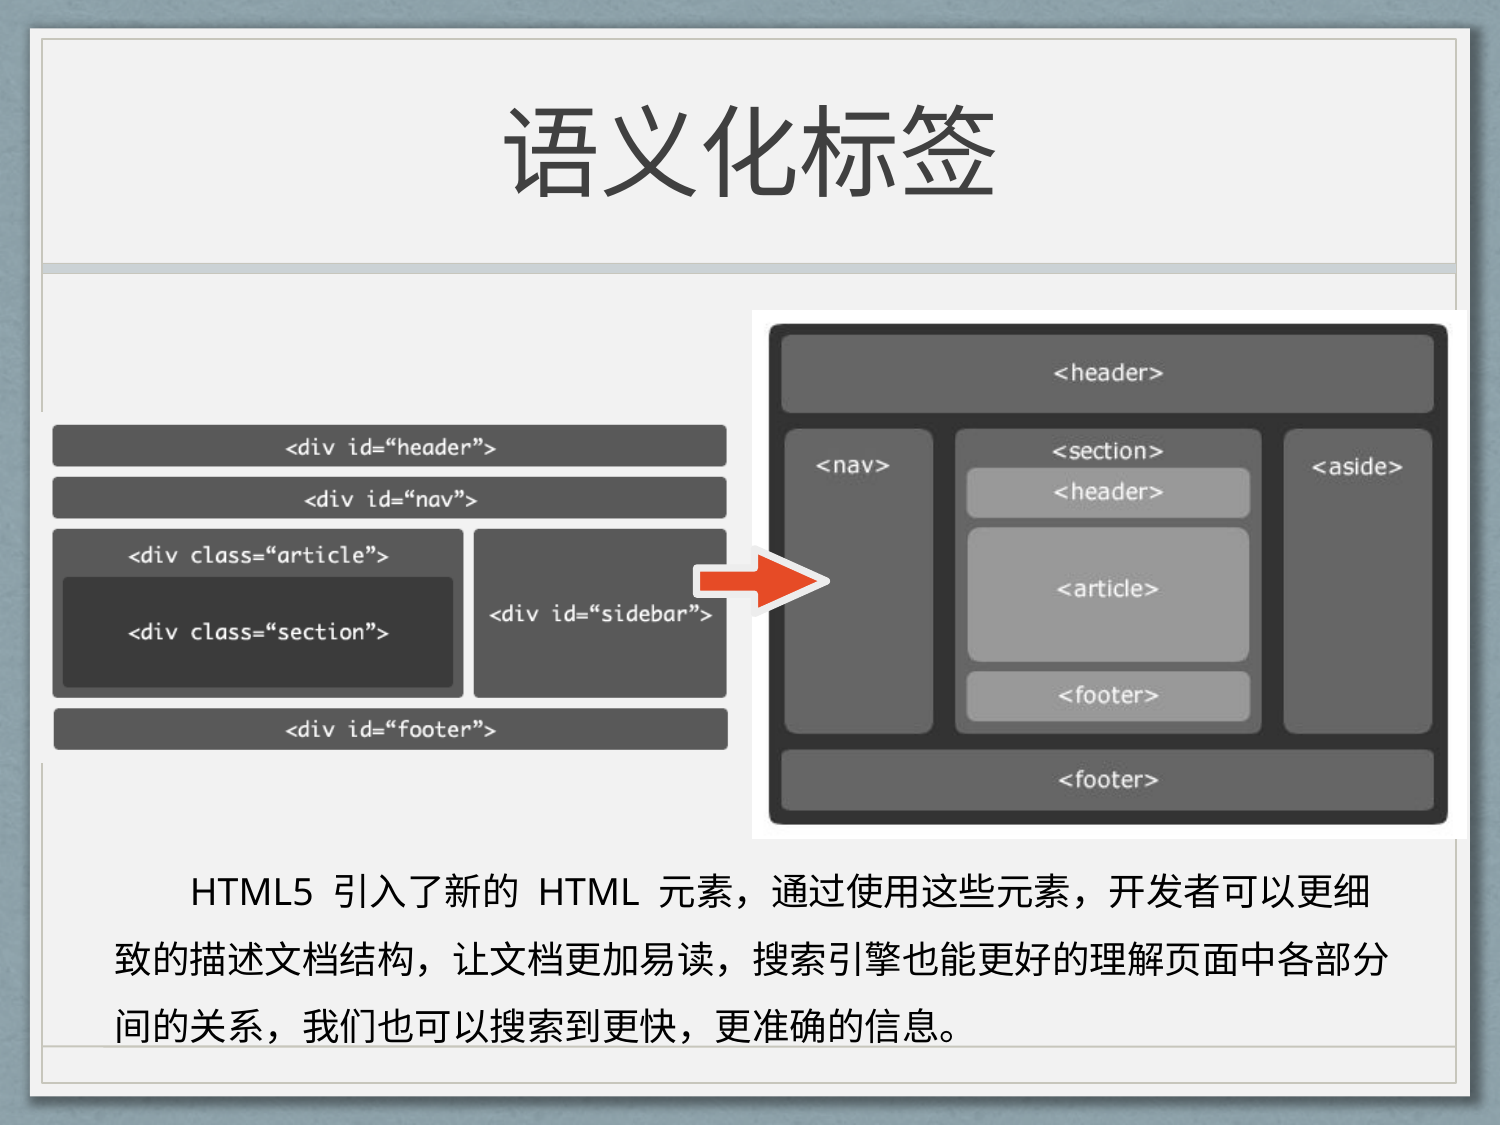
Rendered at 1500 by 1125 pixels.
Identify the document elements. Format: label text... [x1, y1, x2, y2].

text_box HTML5 引入了新的 HTML 元素，通过使用这些元素，开发者可以更细致的描述文档结构，让文档更加易读，搜索引擎也能更好的理解页面中各部分间的关系，我们也可以搜索到更快，更准确的信息。 [100, 838, 1412, 1056]
title 语义化标签 [147, 40, 1353, 260]
picture [40, 412, 742, 764]
picture [752, 309, 1468, 839]
